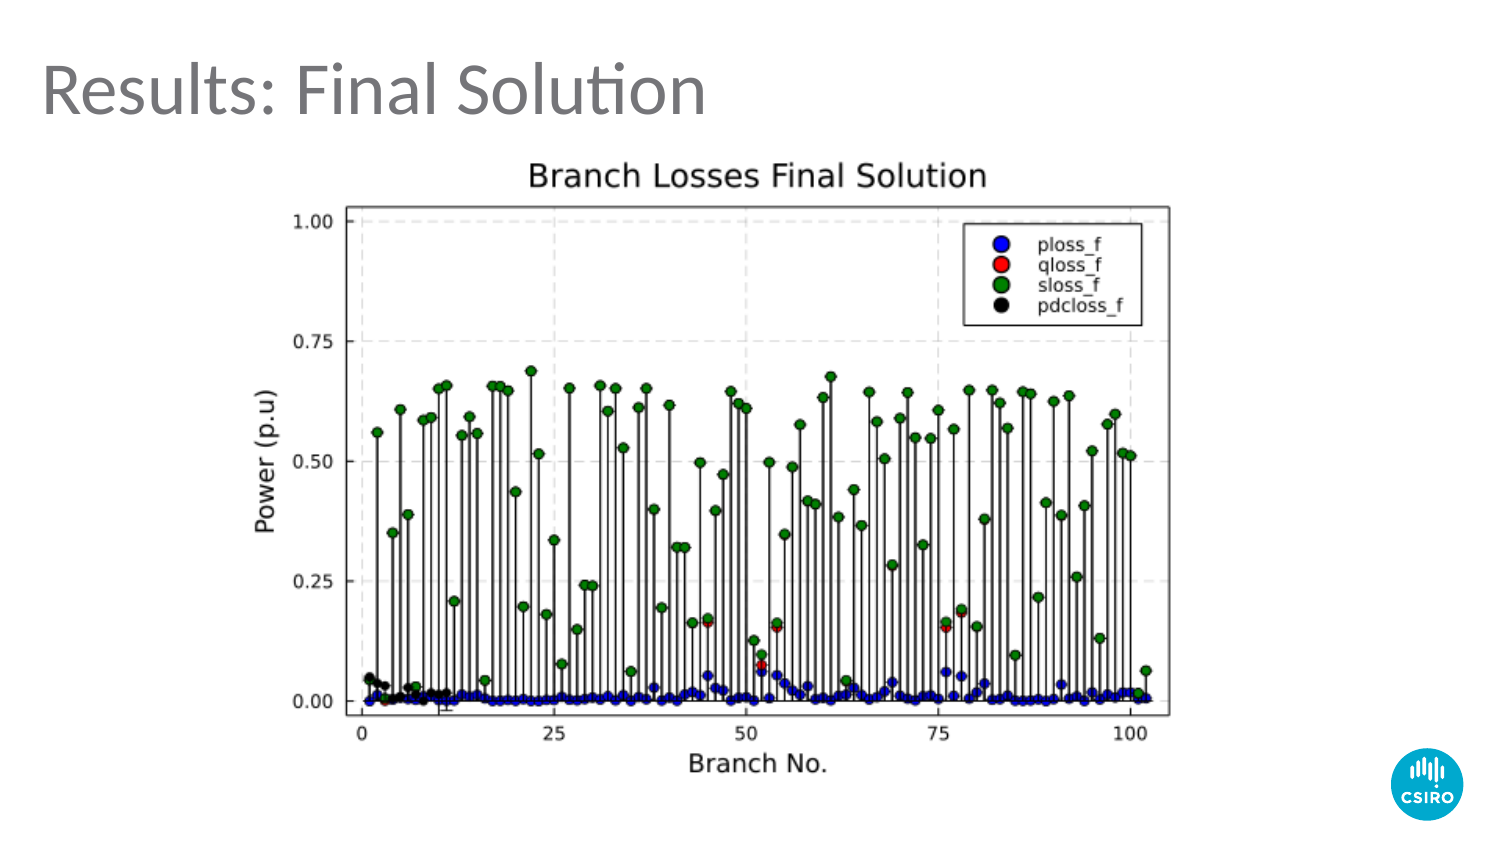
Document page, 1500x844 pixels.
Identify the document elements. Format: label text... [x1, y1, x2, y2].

picture [249, 159, 1188, 785]
title Results: Final Solution [41, 39, 1459, 145]
